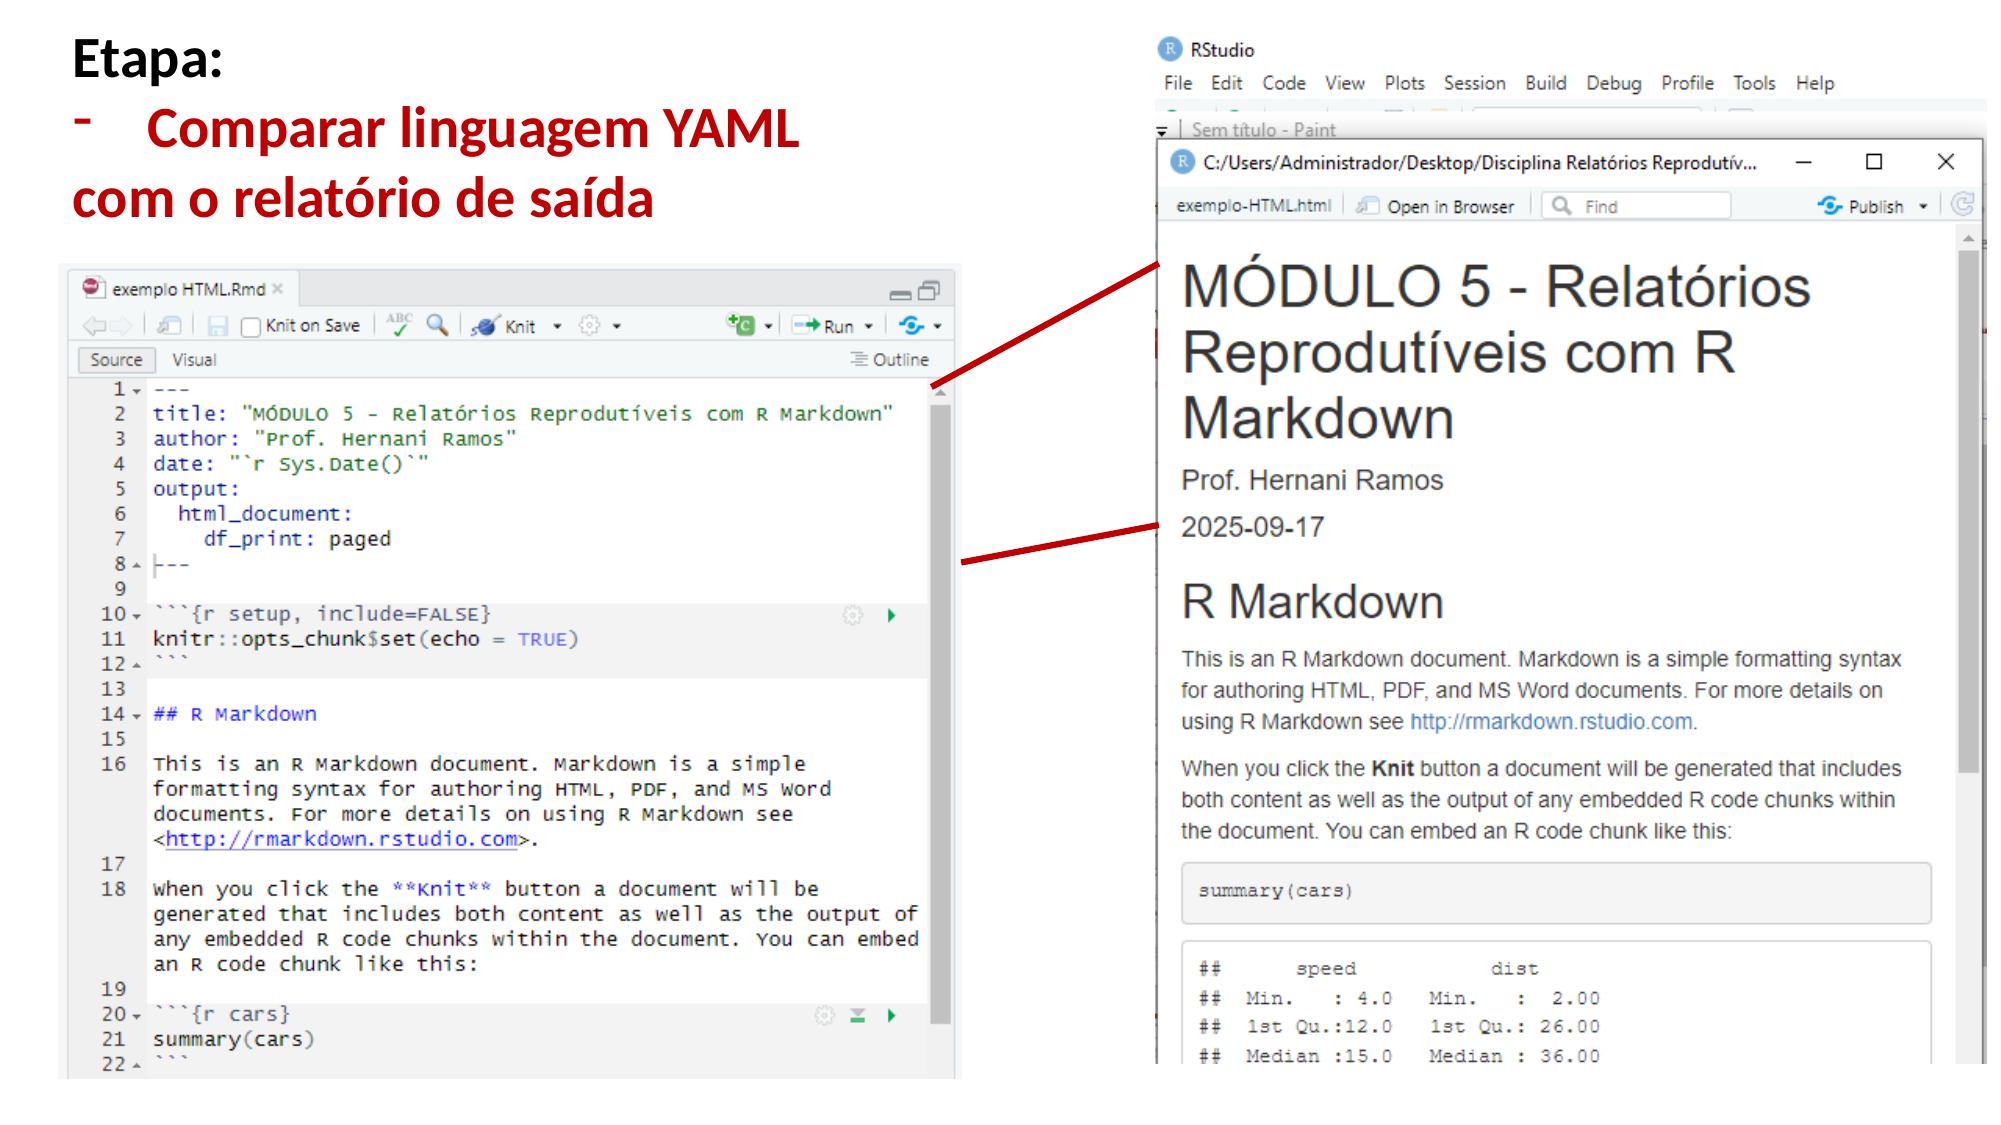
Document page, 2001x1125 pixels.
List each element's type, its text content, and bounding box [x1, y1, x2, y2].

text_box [931, 263, 1159, 388]
text_box Etapa: Comparar linguagem YAML com o relatório de saída [58, 11, 1696, 237]
picture [58, 263, 962, 1080]
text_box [961, 524, 1159, 563]
picture [1154, 32, 1987, 1064]
